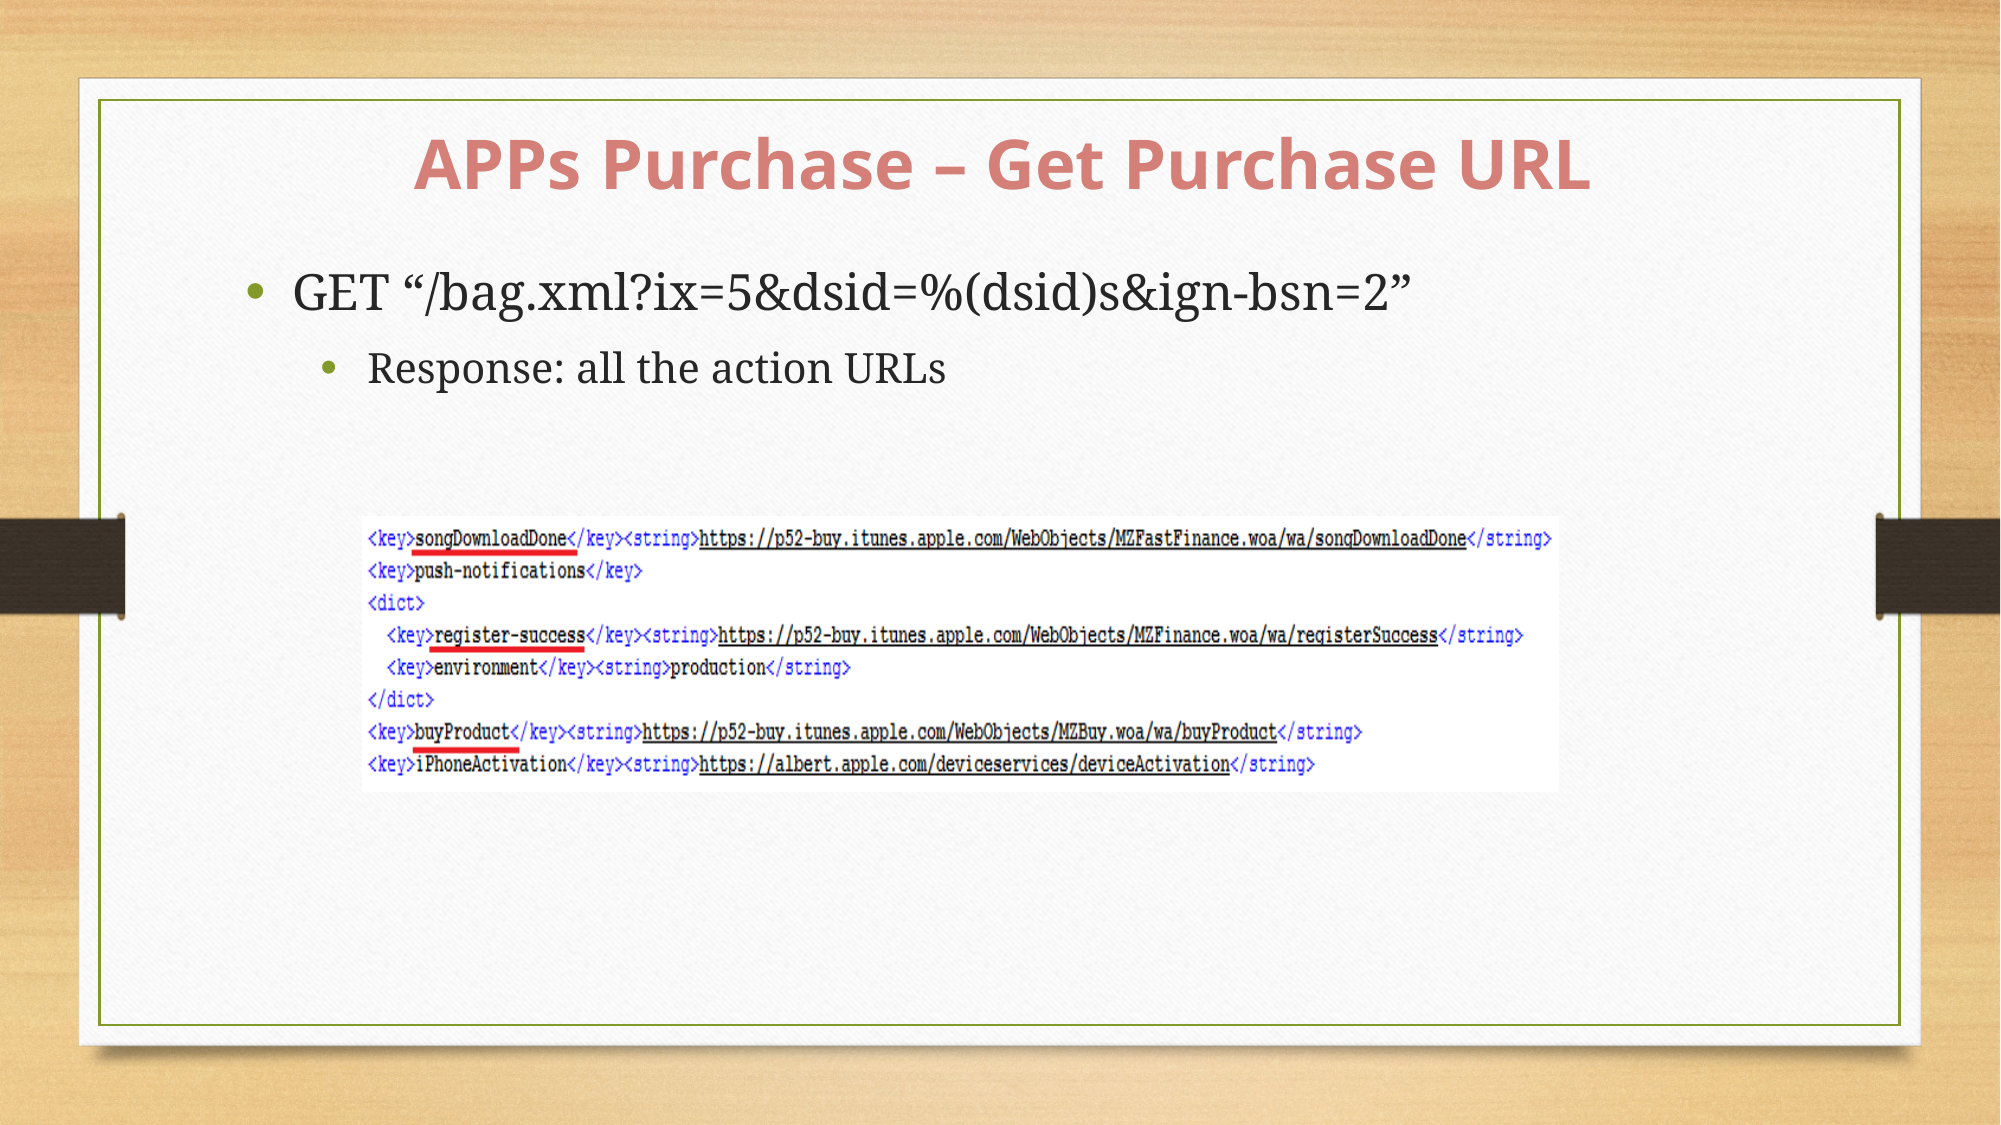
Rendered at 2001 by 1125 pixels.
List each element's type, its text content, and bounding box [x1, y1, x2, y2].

list GET “/bag.xml?ix=5&dsid=%(dsid)s&ign-bsn=2” Response: all the action URLs [230, 253, 2000, 1055]
text_box APPs Purchase – Get Purchase URL [81, 100, 1927, 224]
picture [0, 0, 2001, 1125]
